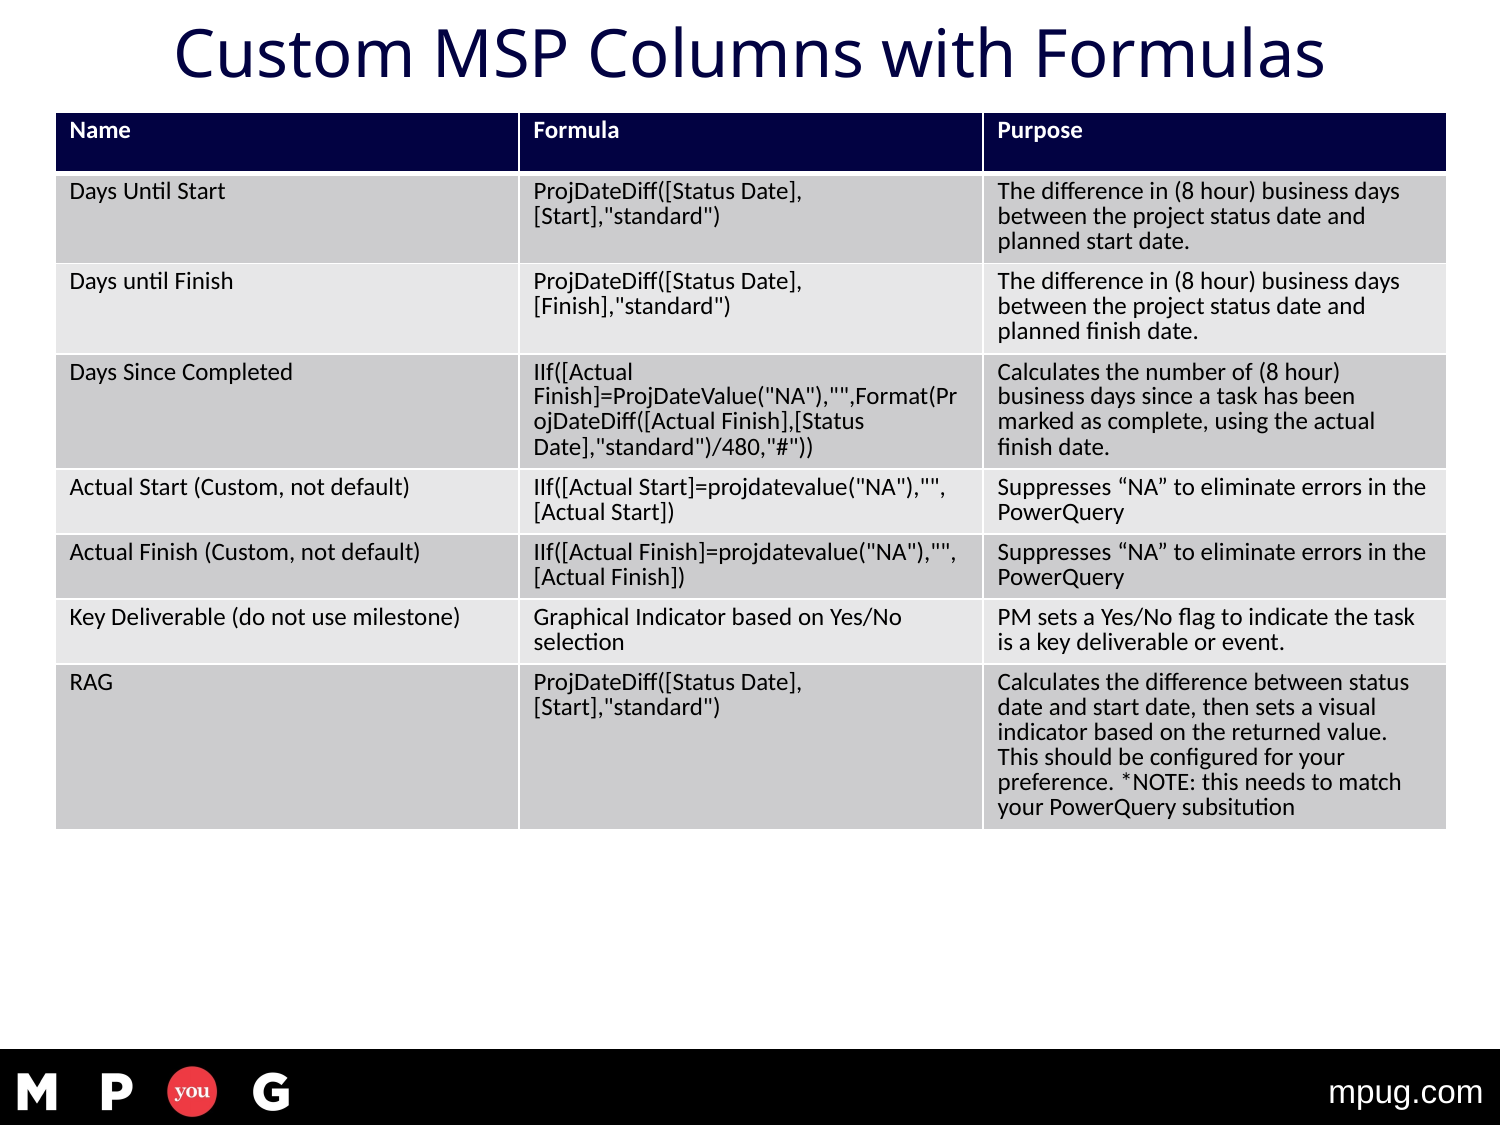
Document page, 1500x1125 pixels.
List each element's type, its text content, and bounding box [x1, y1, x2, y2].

table_cell RAG [56, 665, 518, 829]
table_cell Days until Finish [56, 264, 518, 353]
table_cell Calculates the difference between status date and start date, then sets a visual indicator based on the returned value. This should be configured for your preference. *NOTE: this needs to match your PowerQuery subsitution [984, 665, 1446, 829]
table_cell Actual Finish (Custom, not default) [56, 535, 518, 598]
table_cell PM sets a Yes/No flag to indicate the task is a key deliverable or event. [984, 600, 1446, 663]
table_cell Suppresses “NA” to eliminate errors in the PowerQuery [984, 470, 1446, 533]
table_cell Actual Start (Custom, not default) [56, 470, 518, 533]
table_cell ProjDateDiff([Status Date],[Finish],"standard") [520, 264, 982, 353]
table_cell ProjDateDiff([Status Date],[Start],"standard") [520, 665, 982, 829]
table_cell Calculates the number of (8 hour) business days since a task has been marked as complete, using the actual finish date. [984, 355, 1446, 468]
table_cell The difference in (8 hour) business days between the project status date and planned start date. [984, 176, 1446, 263]
table_cell Key Deliverable (do not use milestone) [56, 600, 518, 663]
table_cell IIf([Actual Finish]=projdatevalue("NA"),"",[Actual Finish]) [520, 535, 982, 598]
table_cell ProjDateDiff([Status Date],[Start],"standard") [520, 176, 982, 263]
table_header Formula [520, 113, 982, 171]
table_cell The difference in (8 hour) business days between the project status date and planned finish date. [984, 264, 1446, 353]
title Custom MSP Columns with Formulas [54, 0, 1447, 112]
table_cell Graphical Indicator based on Yes/No selection [520, 600, 982, 663]
table_cell IIf([Actual Finish]=ProjDateValue("NA"),"",Format(ProjDateDiff([Actual Finish],[Status Date],"standard")/480,"#")) [520, 355, 982, 468]
table_header Purpose [984, 113, 1446, 171]
table_cell Suppresses “NA” to eliminate errors in the PowerQuery [984, 535, 1446, 598]
picture [15, 1065, 291, 1119]
table_header Name [56, 113, 518, 171]
table_cell Days Until Start [56, 176, 518, 263]
table_cell IIf([Actual Start]=projdatevalue("NA"),"",[Actual Start]) [520, 470, 982, 533]
table_cell Days Since Completed [56, 355, 518, 468]
